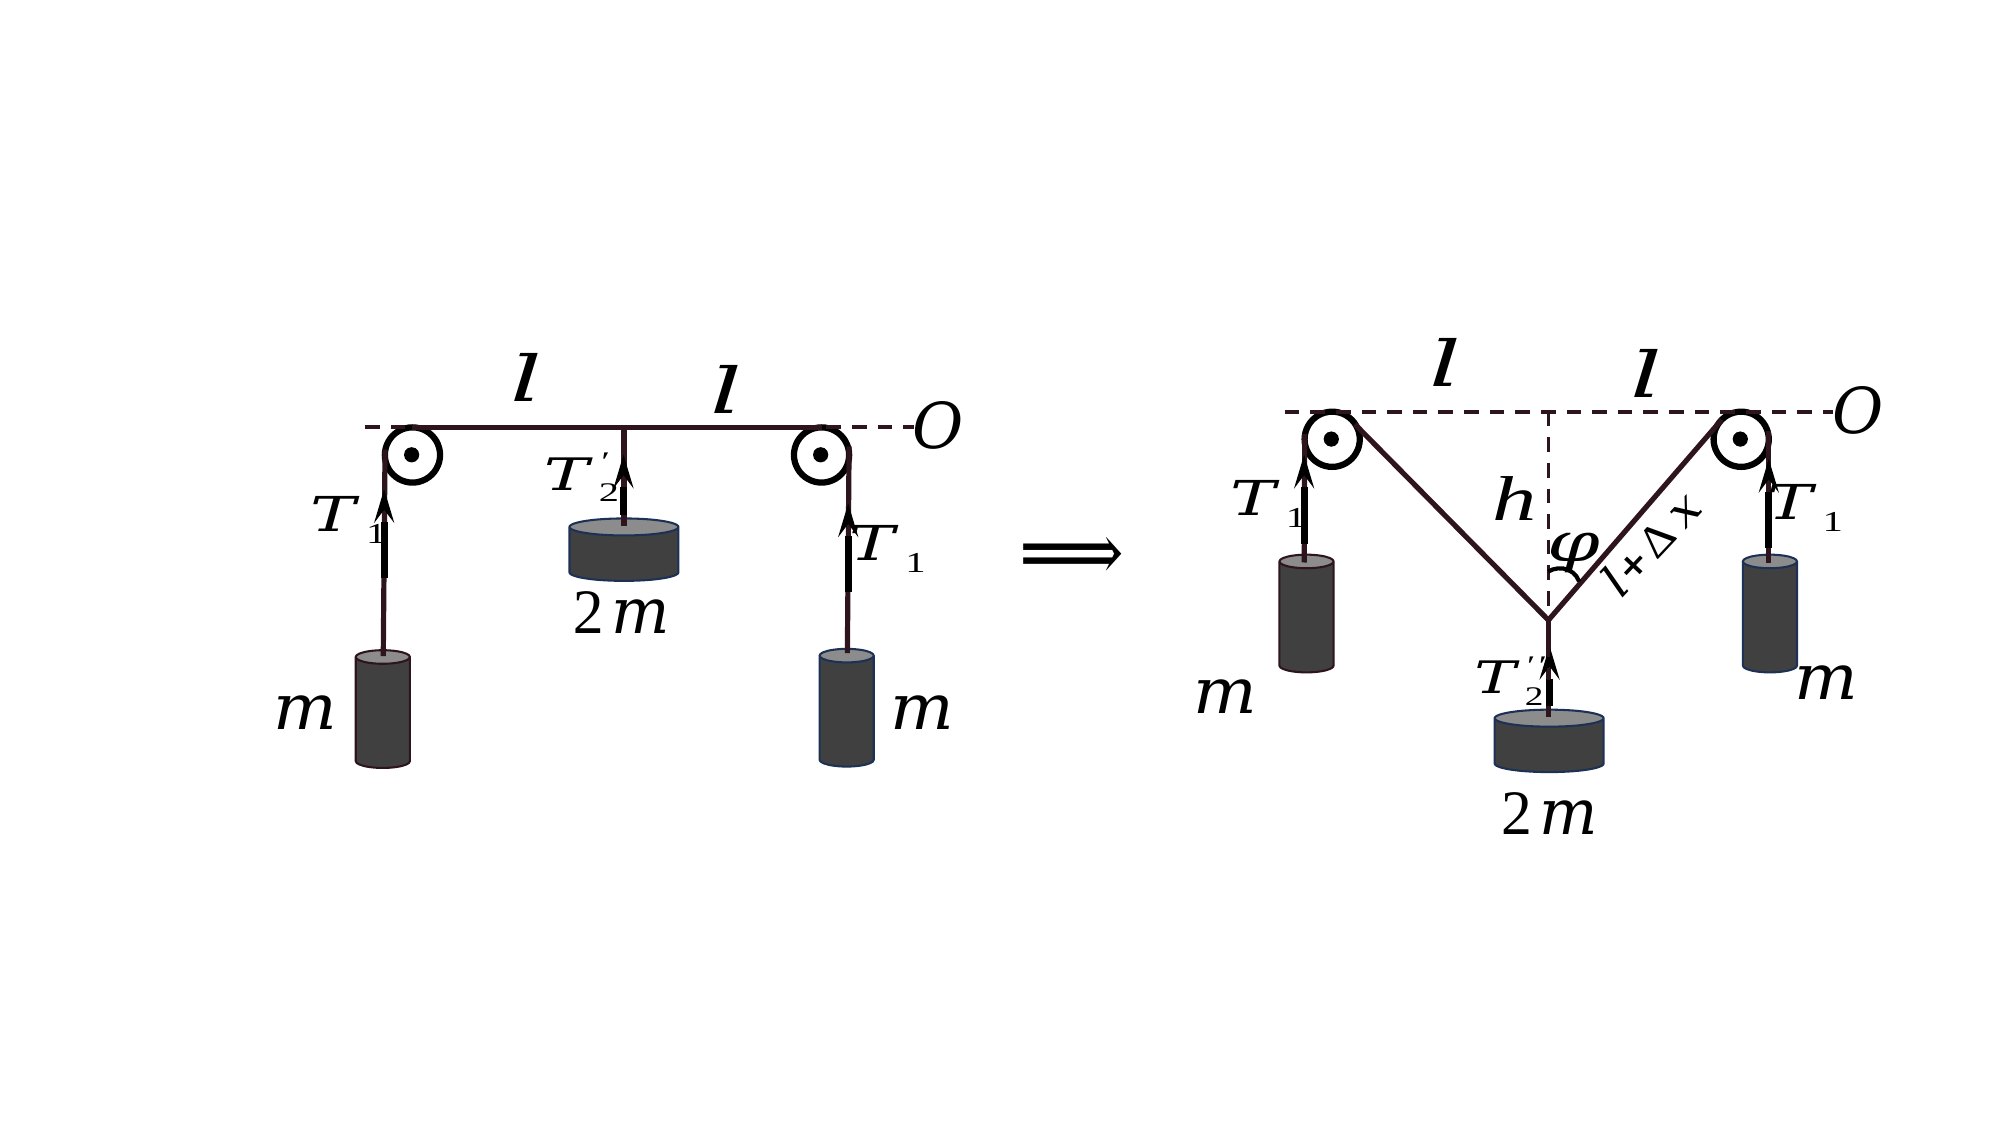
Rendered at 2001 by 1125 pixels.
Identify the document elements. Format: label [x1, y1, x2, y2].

text_box [402, 446, 421, 464]
text_box [1354, 424, 1548, 621]
text_box [1278, 553, 1335, 674]
text_box [1549, 419, 1722, 621]
text_box [818, 647, 875, 768]
text_box [1731, 430, 1750, 448]
text_box [1721, 412, 1769, 468]
text_box [354, 649, 411, 769]
text_box [384, 428, 442, 484]
text_box [792, 428, 849, 484]
text_box [1322, 430, 1341, 448]
text_box [568, 517, 680, 582]
text_box [1741, 553, 1799, 674]
text_box [811, 446, 830, 464]
text_box [1304, 412, 1356, 468]
text_box [1493, 708, 1605, 774]
